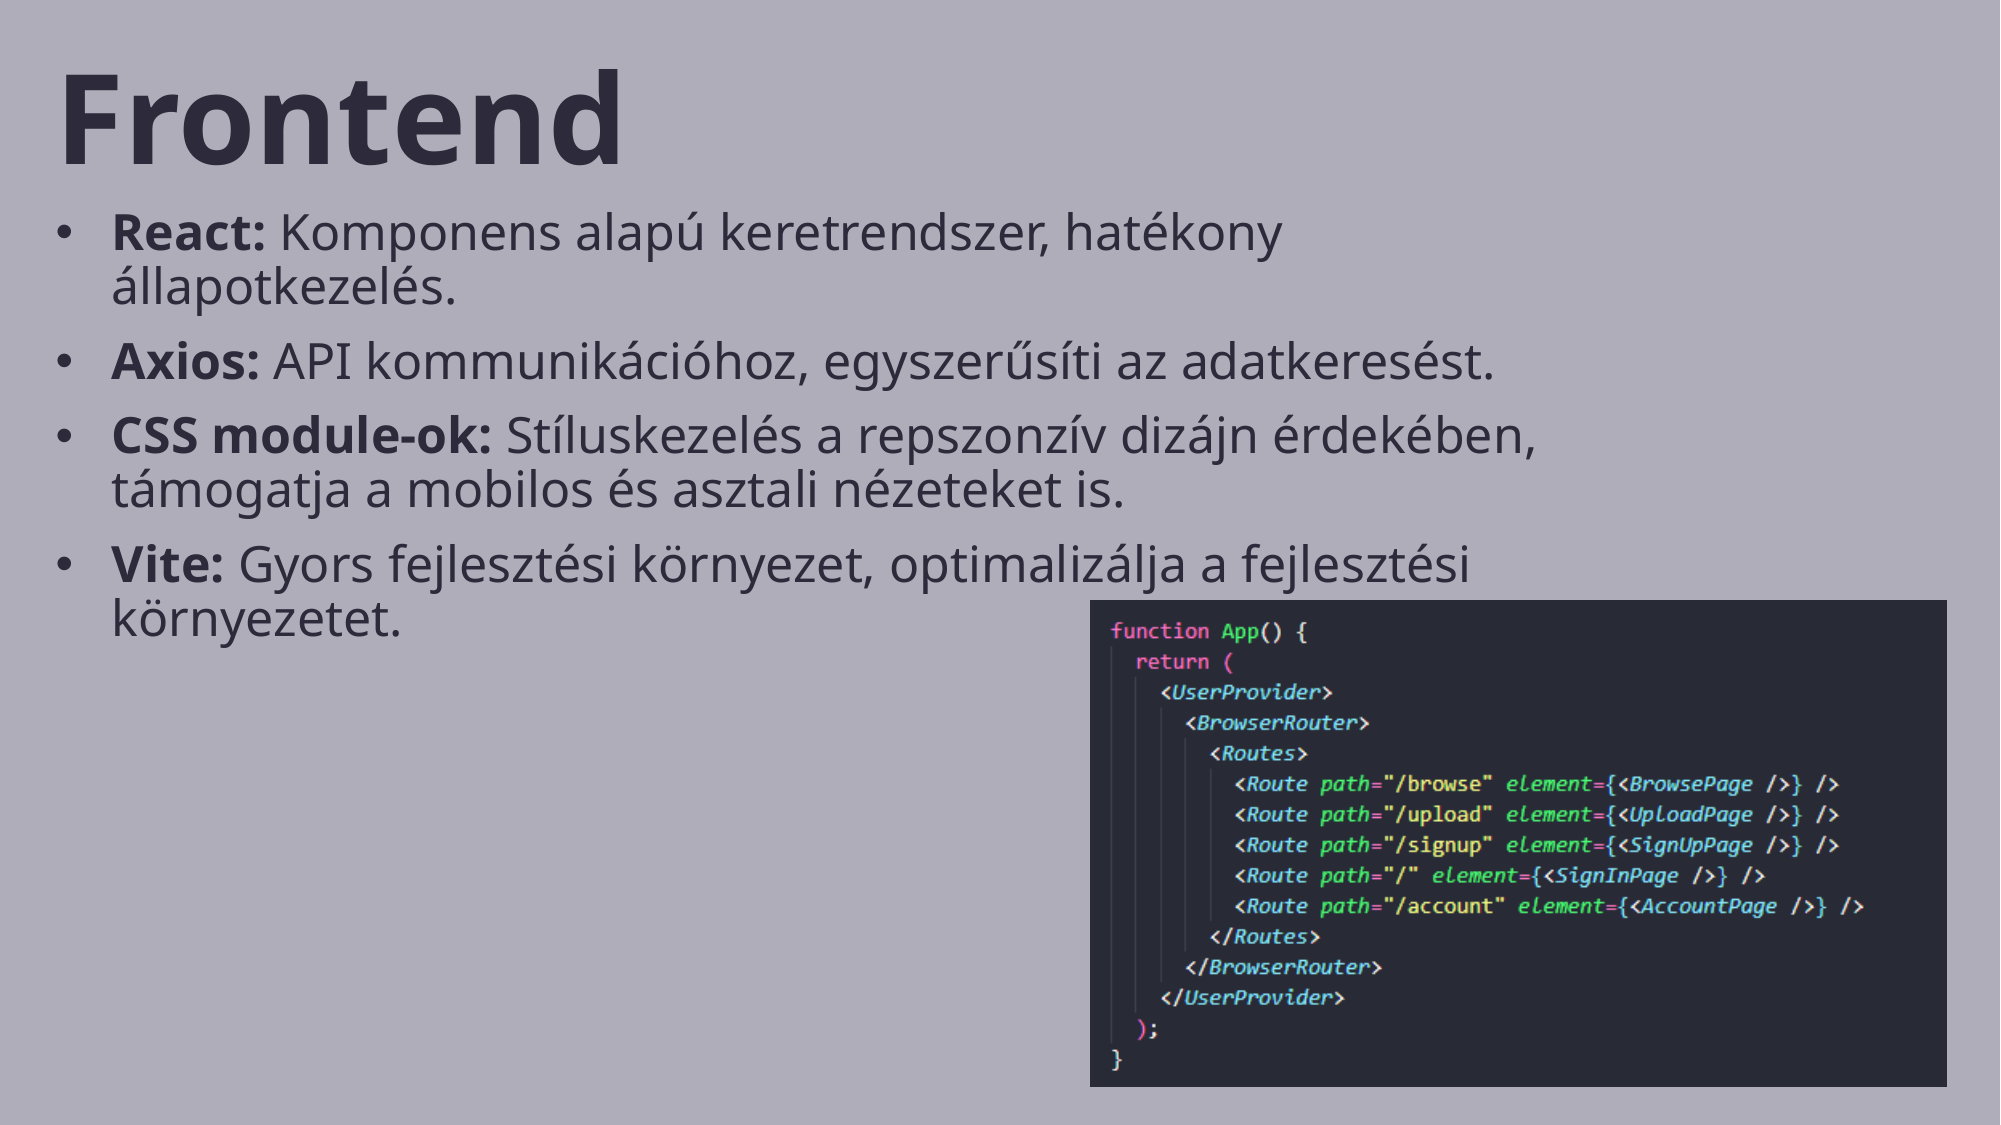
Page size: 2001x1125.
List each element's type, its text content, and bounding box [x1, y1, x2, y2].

picture [1090, 599, 1947, 1088]
title Frontend [40, 39, 1541, 199]
subtitle React: Komponens alapú keretrendszer, hatékony állapotkezelés. Axios: API kommunikációhoz, egyszerűsíti az adatkeresést. CSS module-ok: Stíluskezelés a repszonzív dizájn érdekében, támogatja a mobilos és asztali nézeteket is. Vite: Gyors fejlesztési környezet, optimalizálja a fejlesztési környezetet. [40, 199, 1606, 824]
